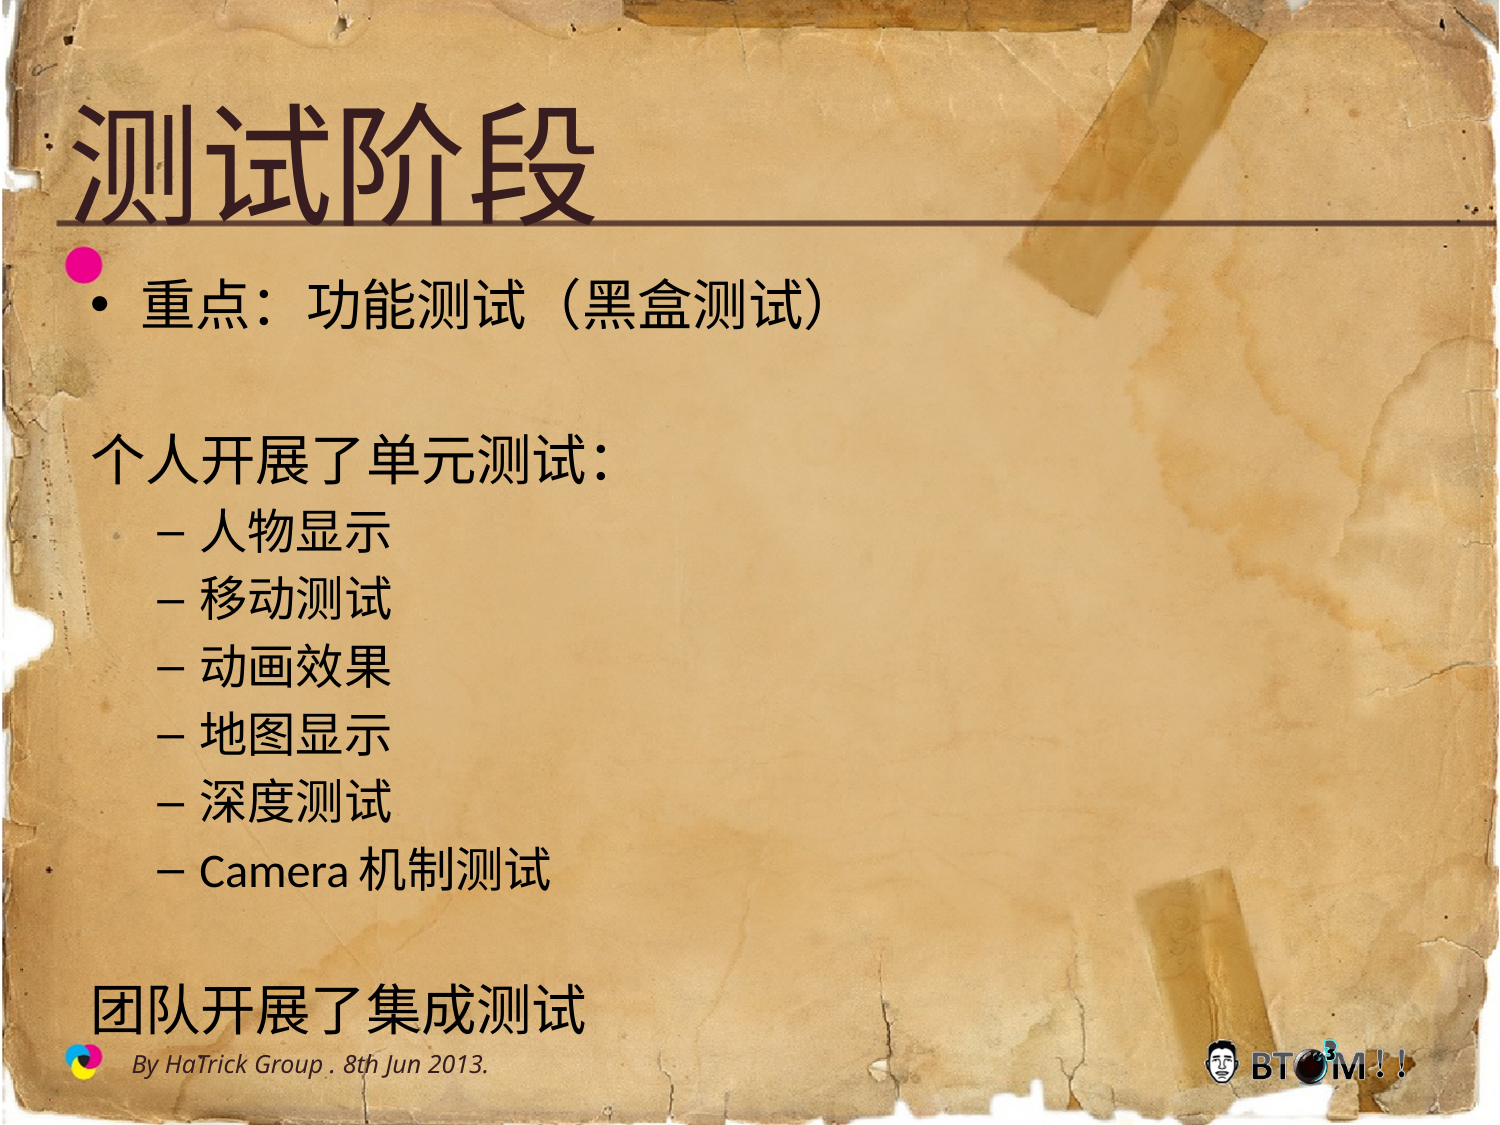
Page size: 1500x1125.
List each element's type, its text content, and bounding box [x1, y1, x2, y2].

list 重点：功能测试（黑盒测试） 个人开展了单元测试： 人物显示 移动测试 动画效果 地图显示 深度测试 Camera机制测试 团队开展了集成测试 [75, 262, 1425, 1050]
picture [0, 0, 1500, 1125]
text_box flickr photo: ‘Playingwithbrushes’ 测试阶段 [67, 0, 1500, 249]
text_box By HaTrick Group . 8th Jun 2013. [131, 1050, 491, 1087]
